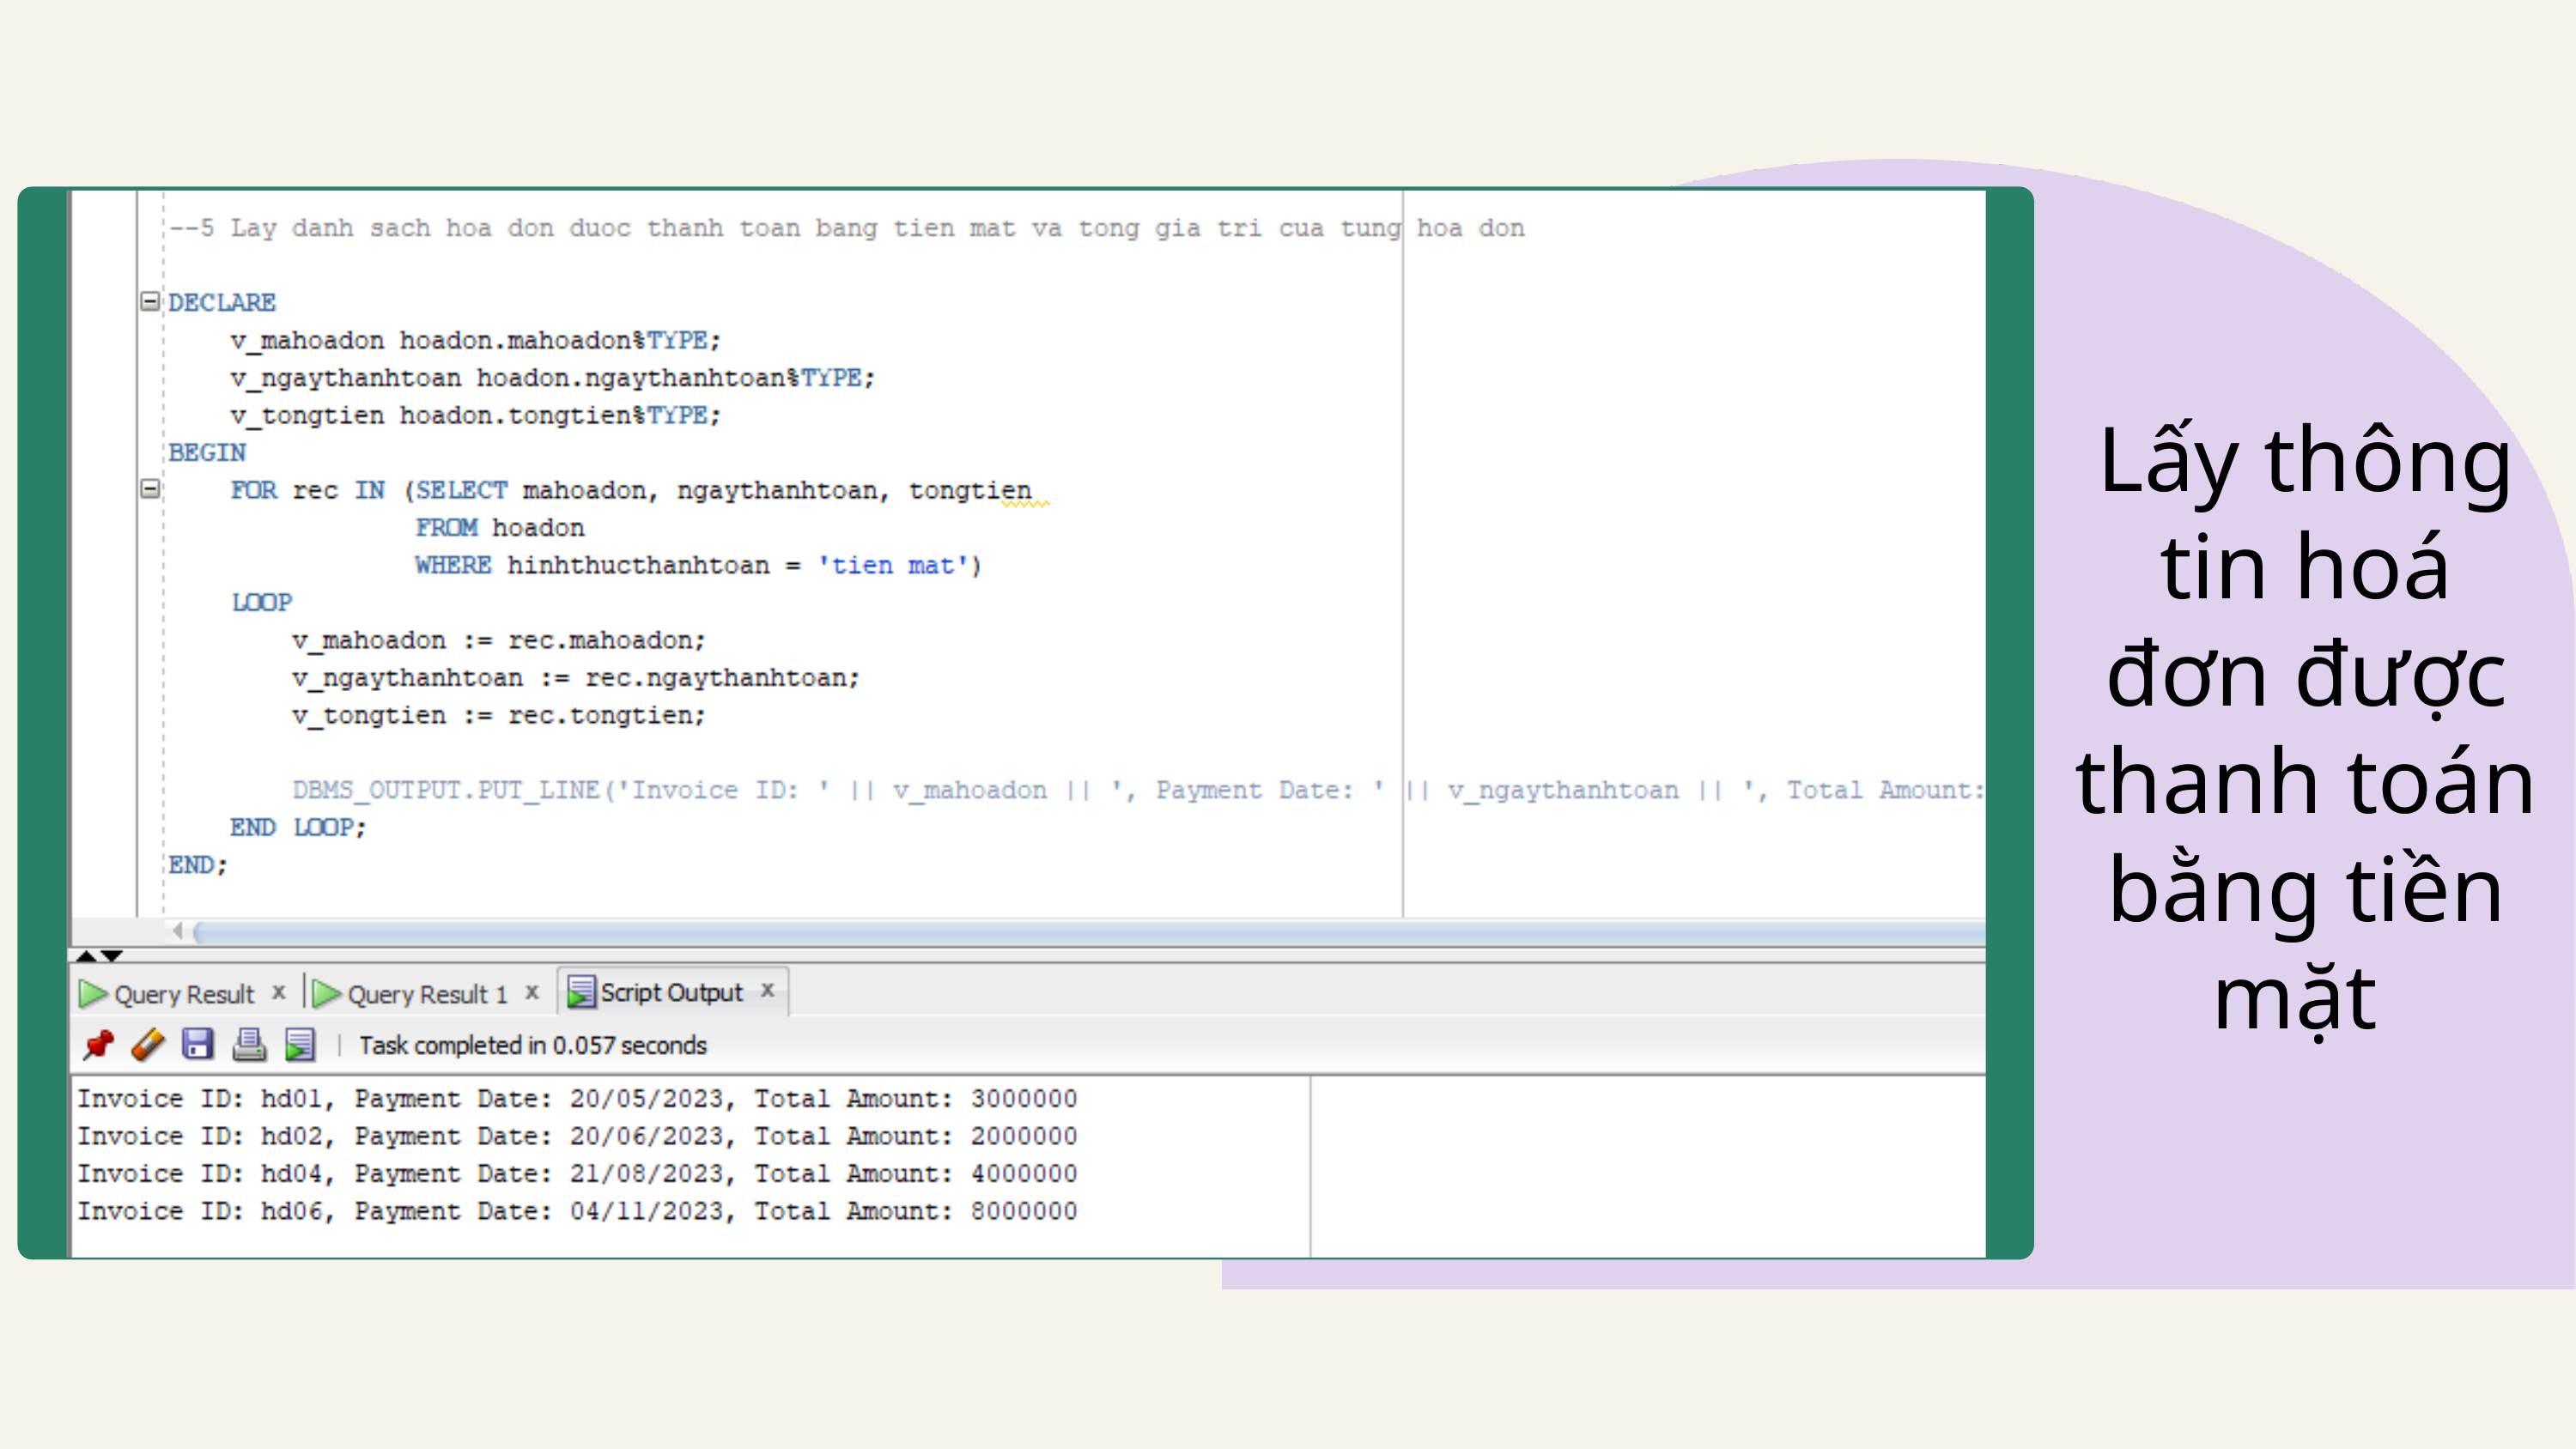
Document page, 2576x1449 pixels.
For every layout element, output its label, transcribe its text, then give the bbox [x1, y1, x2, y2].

text_box Lấy thông tin hoá đơn được thanh toán bằng tiền mặt [2069, 402, 2544, 1046]
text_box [17, 186, 2035, 1260]
text_box [1221, 159, 2576, 1289]
